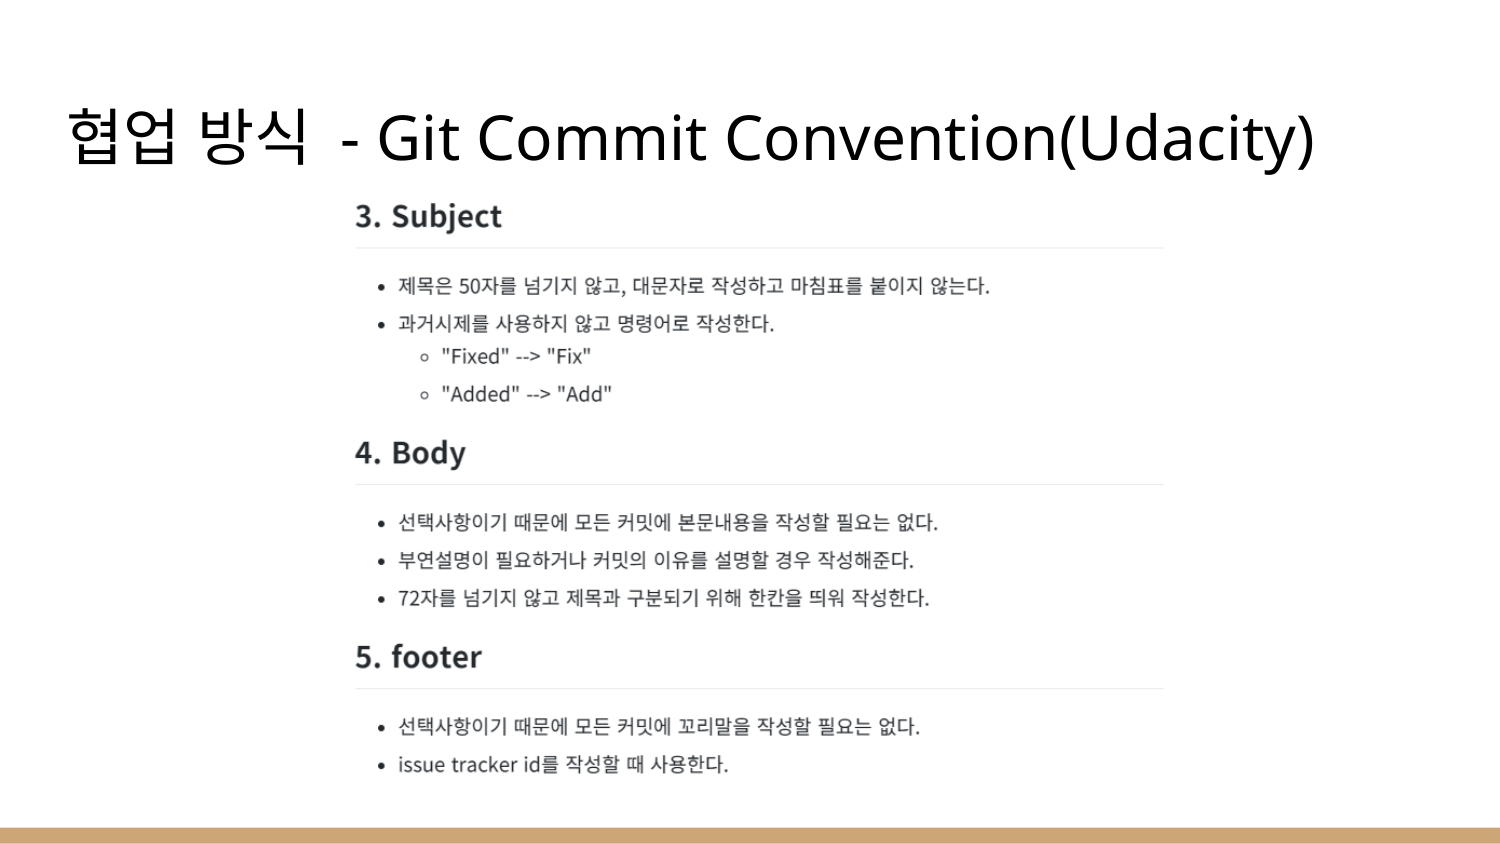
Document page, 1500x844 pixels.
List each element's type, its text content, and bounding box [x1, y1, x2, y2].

title 협업 방식 - Git Commit Convention(Udacity) [51, 51, 1449, 189]
picture [335, 187, 1165, 794]
